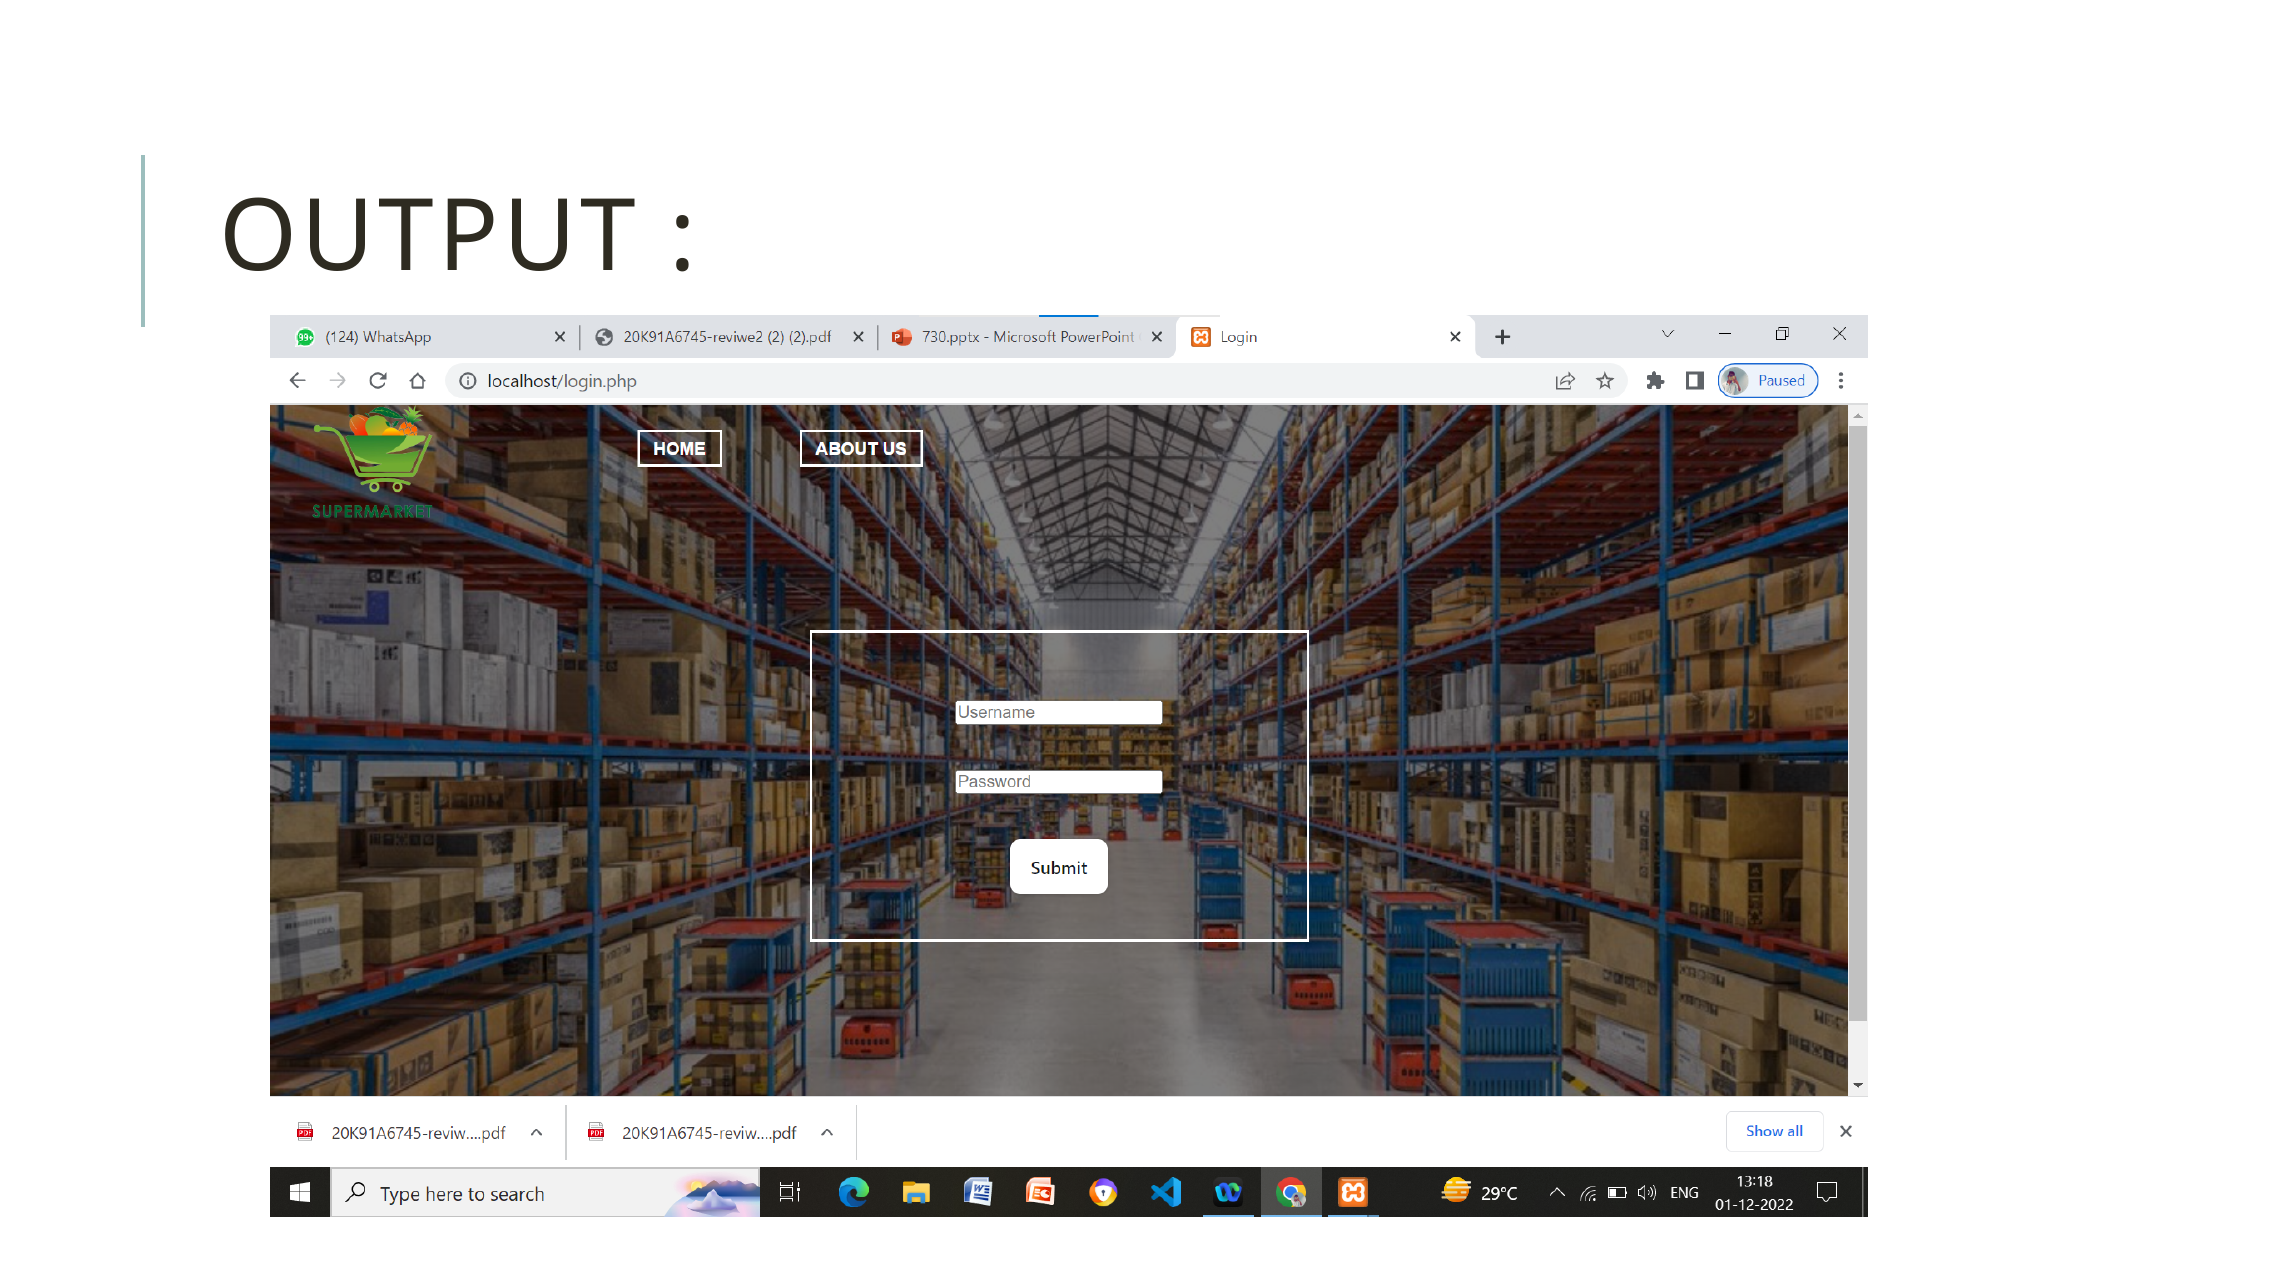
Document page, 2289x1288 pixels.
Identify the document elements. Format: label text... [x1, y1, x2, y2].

picture [270, 315, 1868, 1217]
text_box Output : [0, 176, 992, 316]
